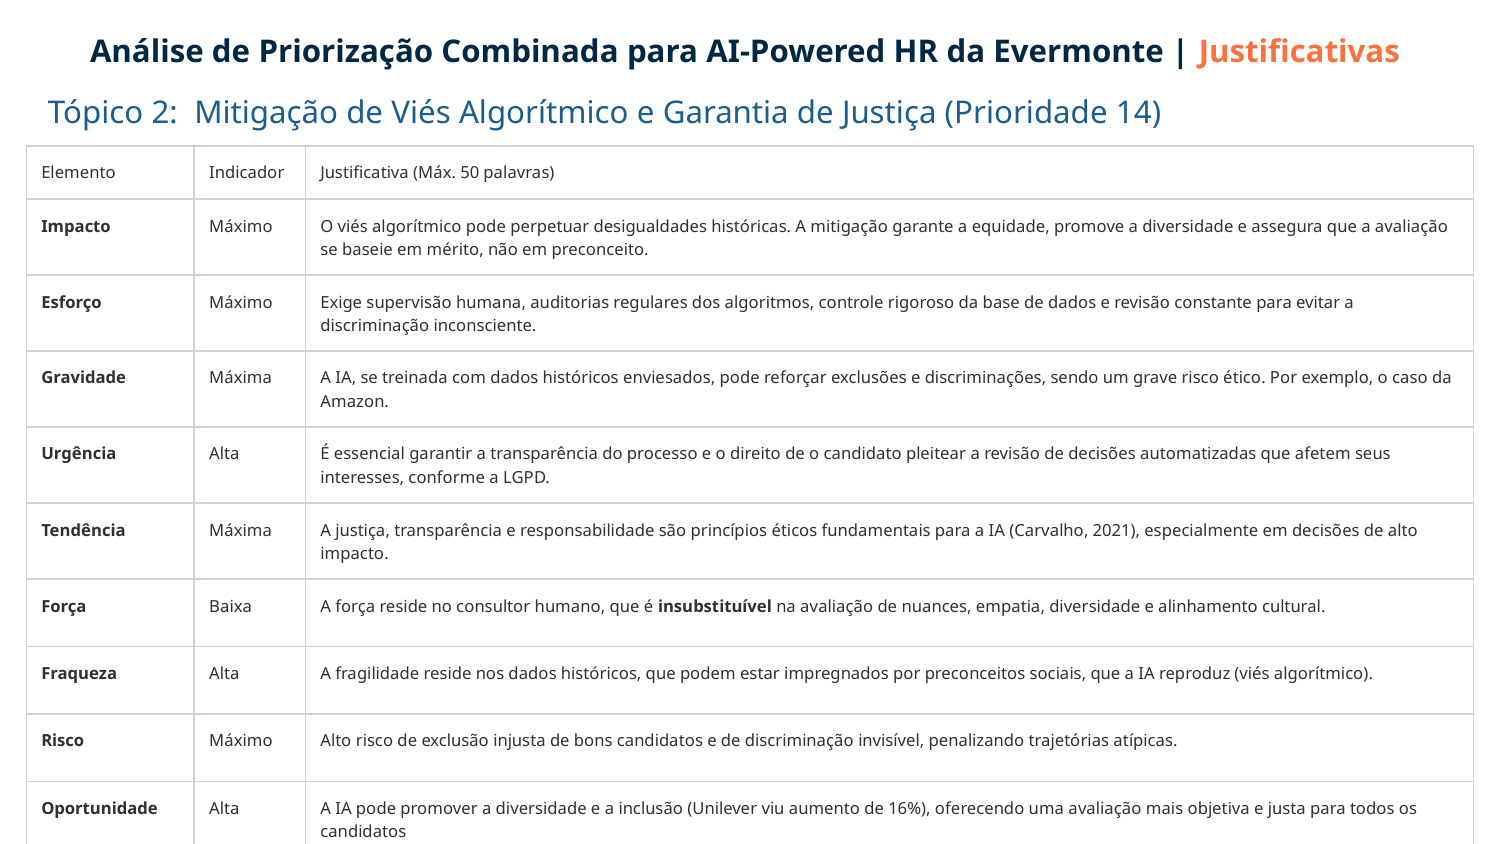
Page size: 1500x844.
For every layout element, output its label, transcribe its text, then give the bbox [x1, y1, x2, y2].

table_cell Esforço [27, 276, 193, 350]
table_cell A força reside no consultor humano, que é insubstituível na avaliação de nuances, empatia, diversidade e alinhamento cultural. [306, 580, 1473, 646]
table_cell Máximo [195, 200, 305, 274]
title Análise de Priorização Combinada para AI-Powered HR da Evermonte | Justificativas [18, 16, 1472, 73]
table_cell Máxima [195, 352, 305, 426]
table_cell Tendência [27, 504, 193, 578]
table_header Justificativa (Máx. 50 palavras) [306, 147, 1473, 198]
table_cell Máxima [195, 504, 305, 578]
table_cell Oportunidade [27, 782, 193, 844]
title Tópico 2: Mitigação de Viés Algorítmico e Garantia de Justiça (Prioridade 14) [32, 77, 1309, 134]
table_cell Gravidade [27, 352, 193, 426]
table_cell Baixa [195, 580, 305, 646]
table_cell Máximo [195, 276, 305, 350]
table_cell Alto risco de exclusão injusta de bons candidatos e de discriminação invisível, penalizando trajetórias atípicas. [306, 715, 1473, 781]
table_cell Urgência [27, 428, 193, 502]
table_cell A fragilidade reside nos dados históricos, que podem estar impregnados por preconceitos sociais, que a IA reproduz (viés algorítmico). [306, 647, 1473, 713]
table_cell Máximo [195, 715, 305, 781]
table_cell Impacto [27, 200, 193, 274]
table_cell Risco [27, 715, 193, 781]
table_cell Força [27, 580, 193, 646]
table_header Indicador [195, 147, 305, 198]
table_cell Alta [195, 782, 305, 844]
table_cell A justiça, transparência e responsabilidade são princípios éticos fundamentais para a IA (Carvalho, 2021), especialmente em decisões de alto impacto. [306, 504, 1473, 578]
table_cell Alta [195, 428, 305, 502]
table_cell A IA pode promover a diversidade e a inclusão (Unilever viu aumento de 16%), oferecendo uma avaliação mais objetiva e justa para todos os candidatos [306, 782, 1473, 844]
table_cell Exige supervisão humana, auditorias regulares dos algoritmos, controle rigoroso da base de dados e revisão constante para evitar a discriminação inconsciente. [306, 276, 1473, 350]
table_header Elemento [27, 147, 193, 198]
table_cell O viés algorítmico pode perpetuar desigualdades históricas. A mitigação garante a equidade, promove a diversidade e assegura que a avaliação se baseie em mérito, não em preconceito. [306, 200, 1473, 274]
table_cell Fraqueza [27, 647, 193, 713]
table_cell A IA, se treinada com dados históricos enviesados, pode reforçar exclusões e discriminações, sendo um grave risco ético. Por exemplo, o caso da Amazon. [306, 352, 1473, 426]
table_cell Alta [195, 647, 305, 713]
table_cell É essencial garantir a transparência do processo e o direito de o candidato pleitear a revisão de decisões automatizadas que afetem seus interesses, conforme a LGPD. [306, 428, 1473, 502]
